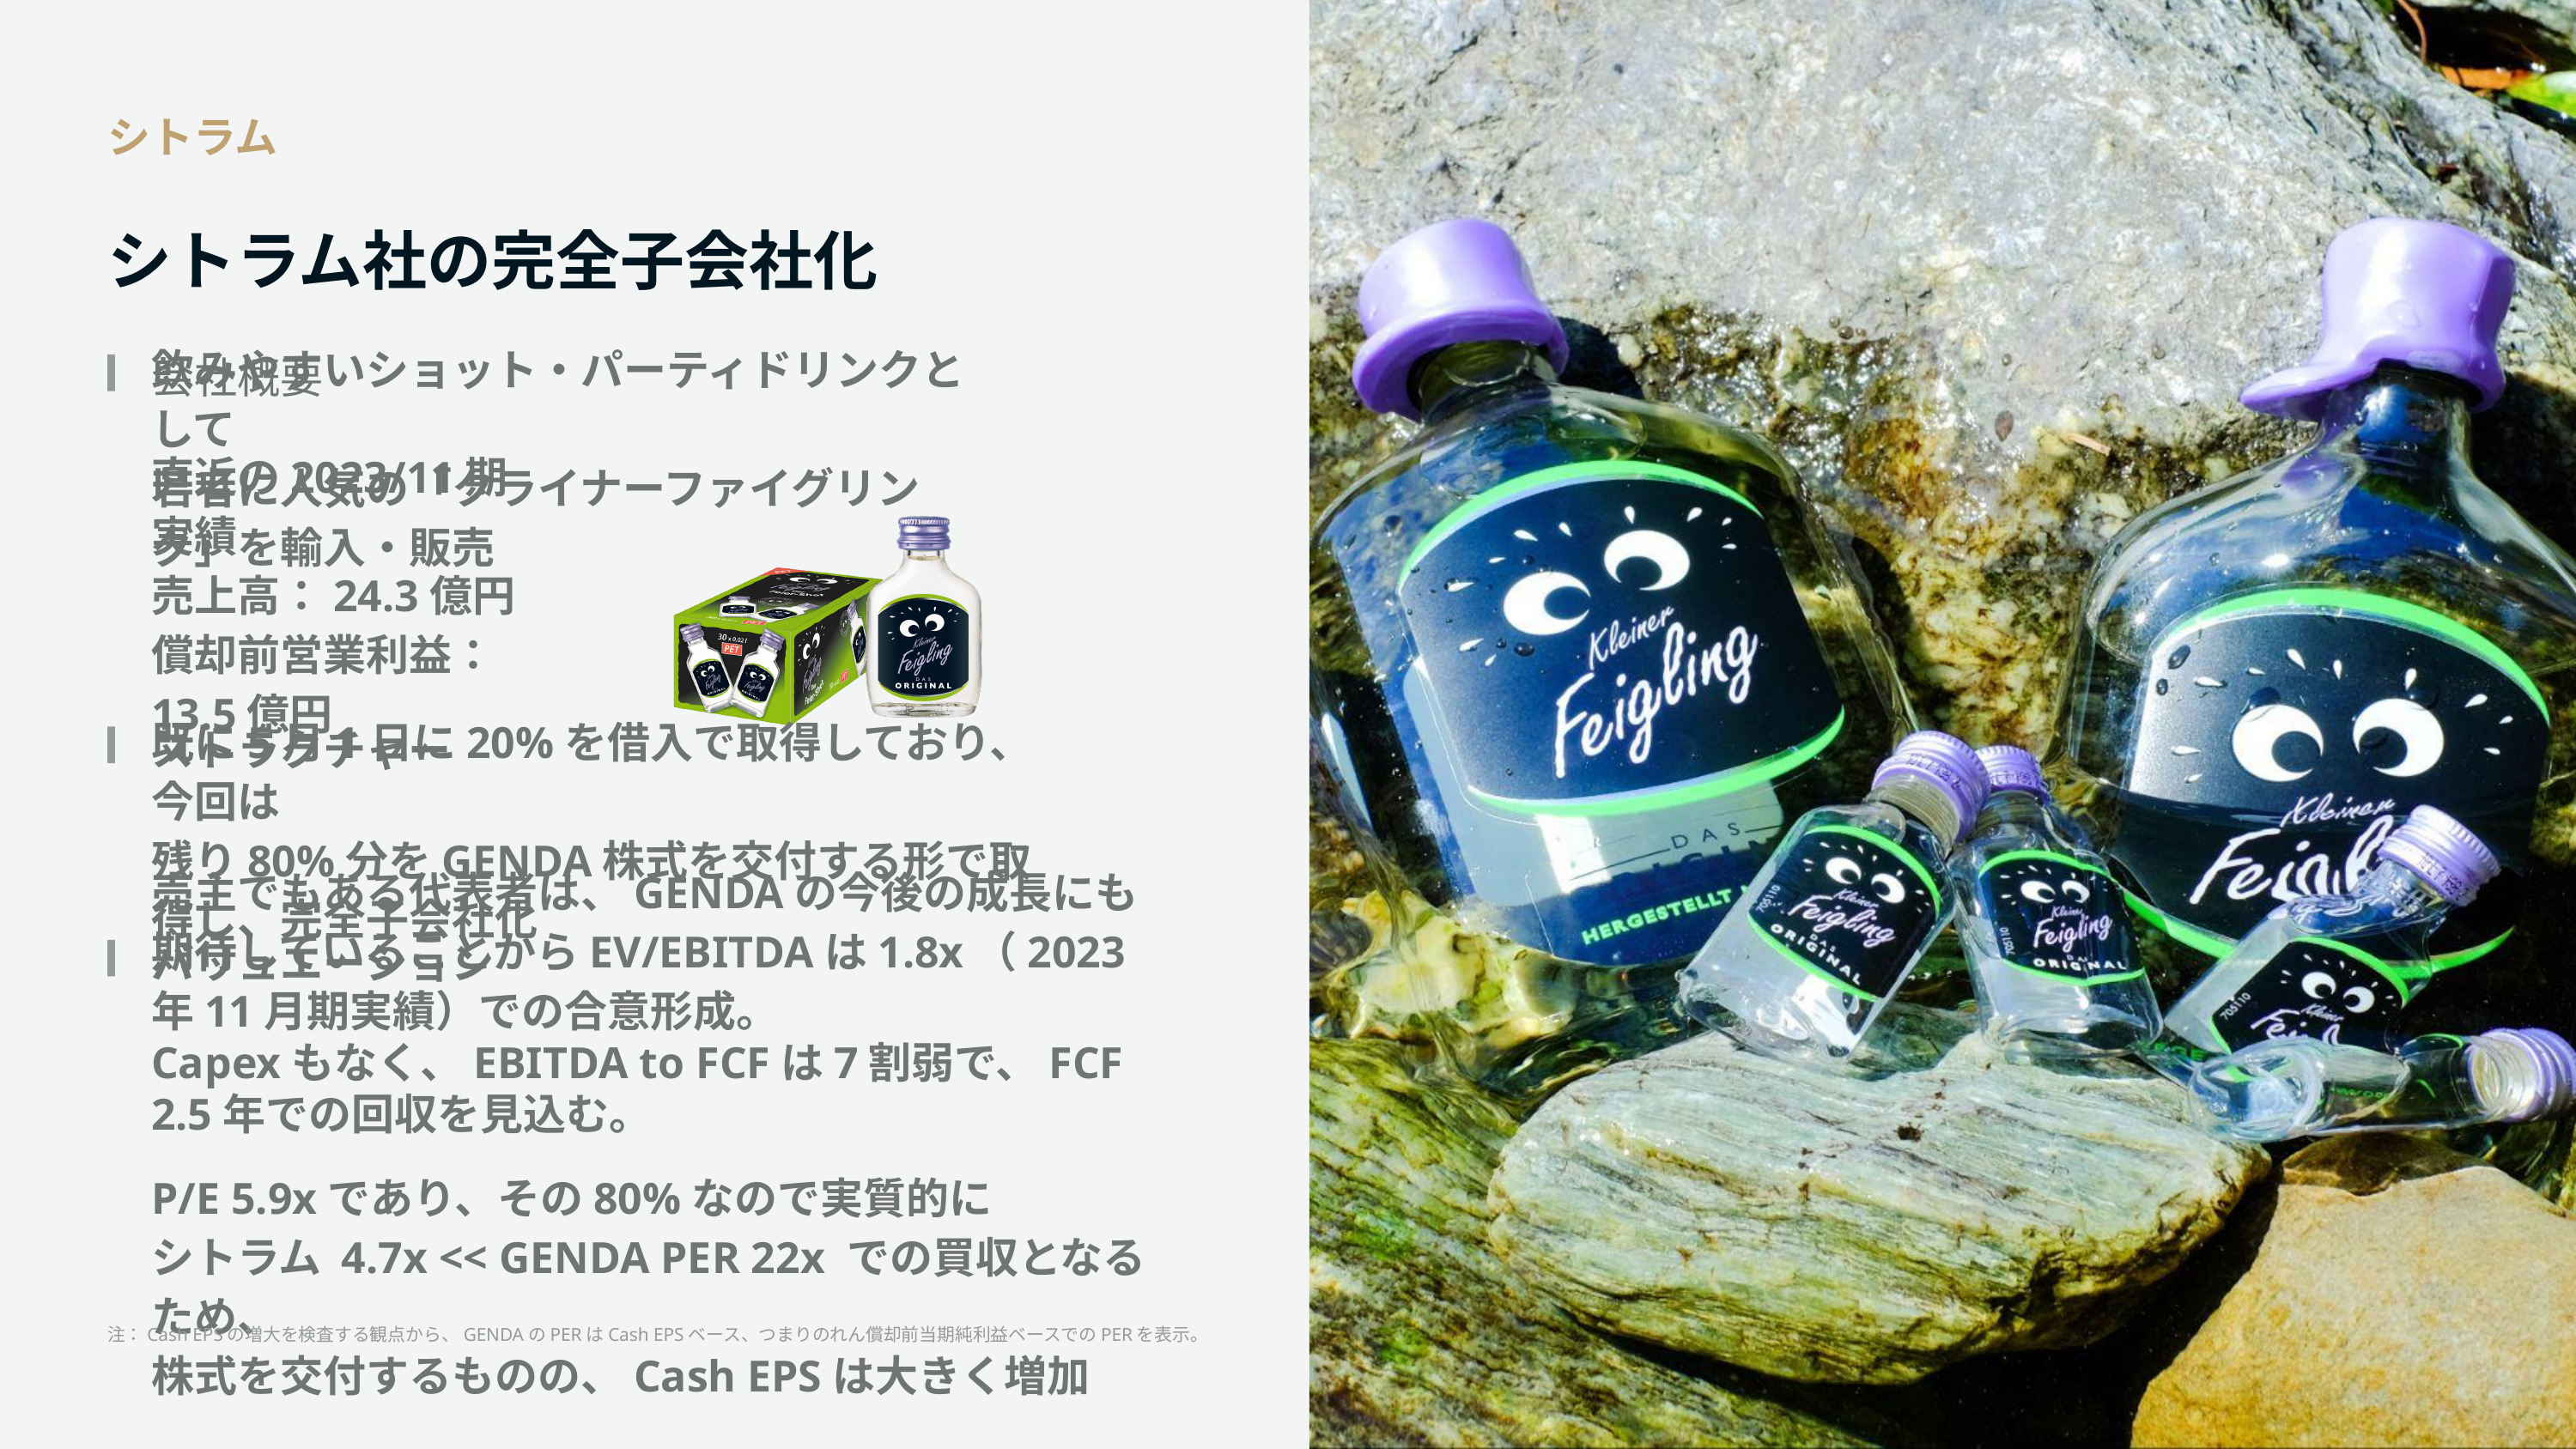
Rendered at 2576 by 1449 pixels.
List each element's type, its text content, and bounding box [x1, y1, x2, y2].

title シトラム社の完全子会社化 [107, 220, 1304, 270]
picture [1309, 0, 2576, 1449]
subtitle 直近の2023/11期実績 売上高：24.3億円 償却前営業利益：13.5億円 [138, 530, 537, 652]
subtitle バリュエーション [138, 941, 750, 975]
subtitle 売主でもある代表者は、GENDAの今後の成長にも期待していることからEV/EBITDAは1.8x（2023年11月期実績）での合意形成。 Capexもなく、EBITDA to FCFは7割弱で、FCF 2.5年での回収を見込む。 P/E 5.9xであり、その80%なので実質的に シトラム 4.7x << GENDA PER 22x での買収となるため、 株式を交付するものの、Cash EPSは大きく増加 [138, 998, 1174, 1261]
text_box [107, 939, 115, 977]
subtitle 会社概要 [138, 355, 435, 390]
subtitle 既に5月1日に20%を借入で取得しており、今回は 残り80%分をGENDA株式を交付する形で取得し、完全子会社化 [138, 785, 1054, 867]
subtitle シトラム [107, 102, 1304, 145]
text_box [107, 354, 115, 391]
text_box 注：Cash EPSの増大を検査する観点から、GENDAのPERはCash EPSベース、つまりのれん償却前当期純利益ベースでのPERを表示。 [107, 1323, 1281, 1343]
subtitle ストラクチャー [138, 728, 750, 762]
picture [659, 500, 1001, 733]
subtitle 飲みやすいショット・パーティドリンクとして 若者に人気の「クライナーファイグリング」を輸入・販売 [138, 413, 989, 494]
text_box [107, 726, 115, 764]
